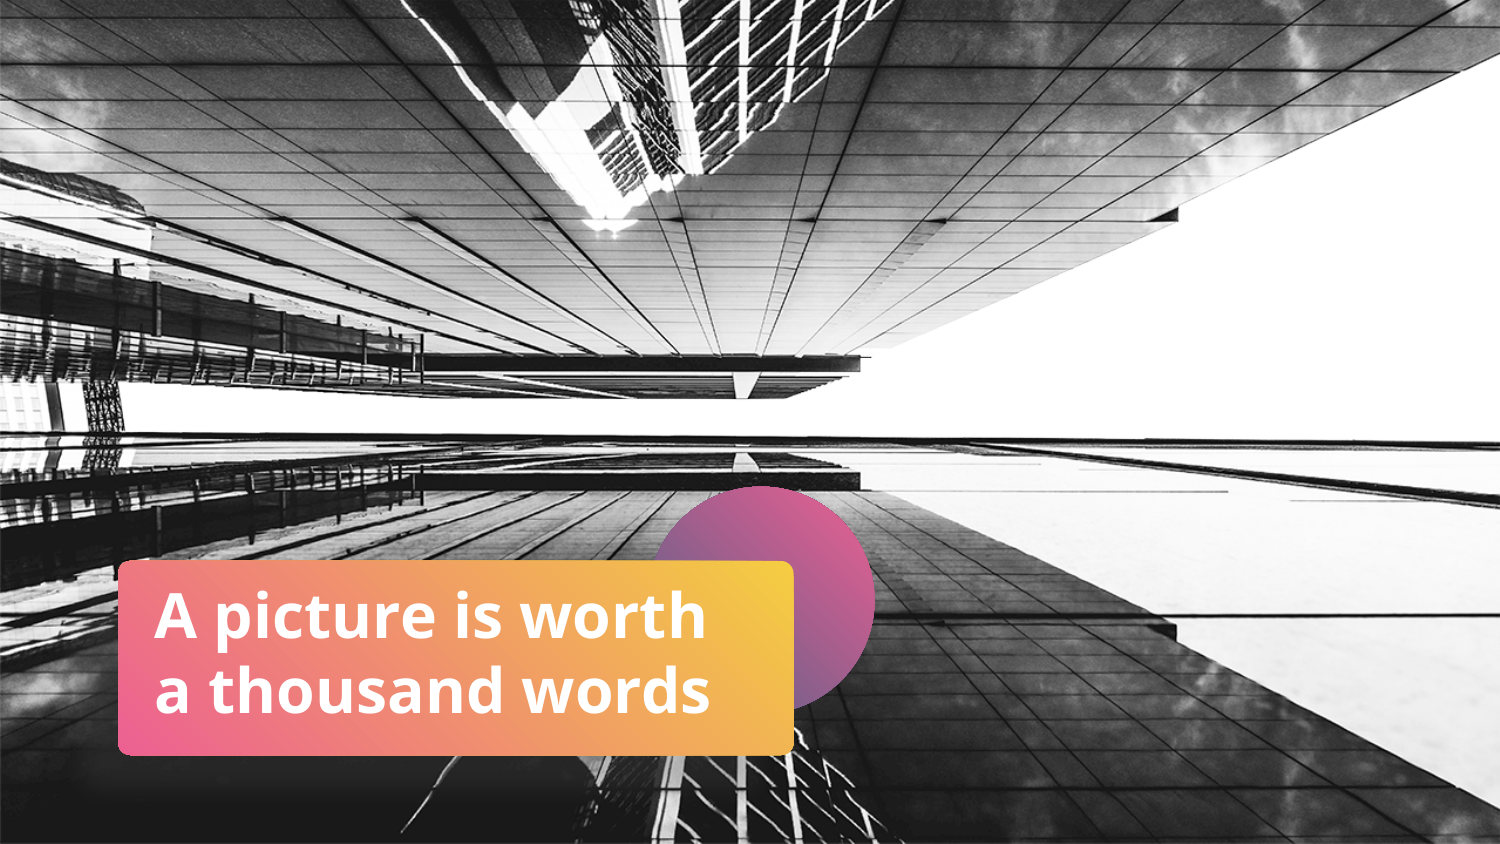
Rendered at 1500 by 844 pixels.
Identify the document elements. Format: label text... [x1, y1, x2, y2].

title A picture is worth a thousand words [139, 560, 772, 714]
picture [0, 0, 1500, 844]
